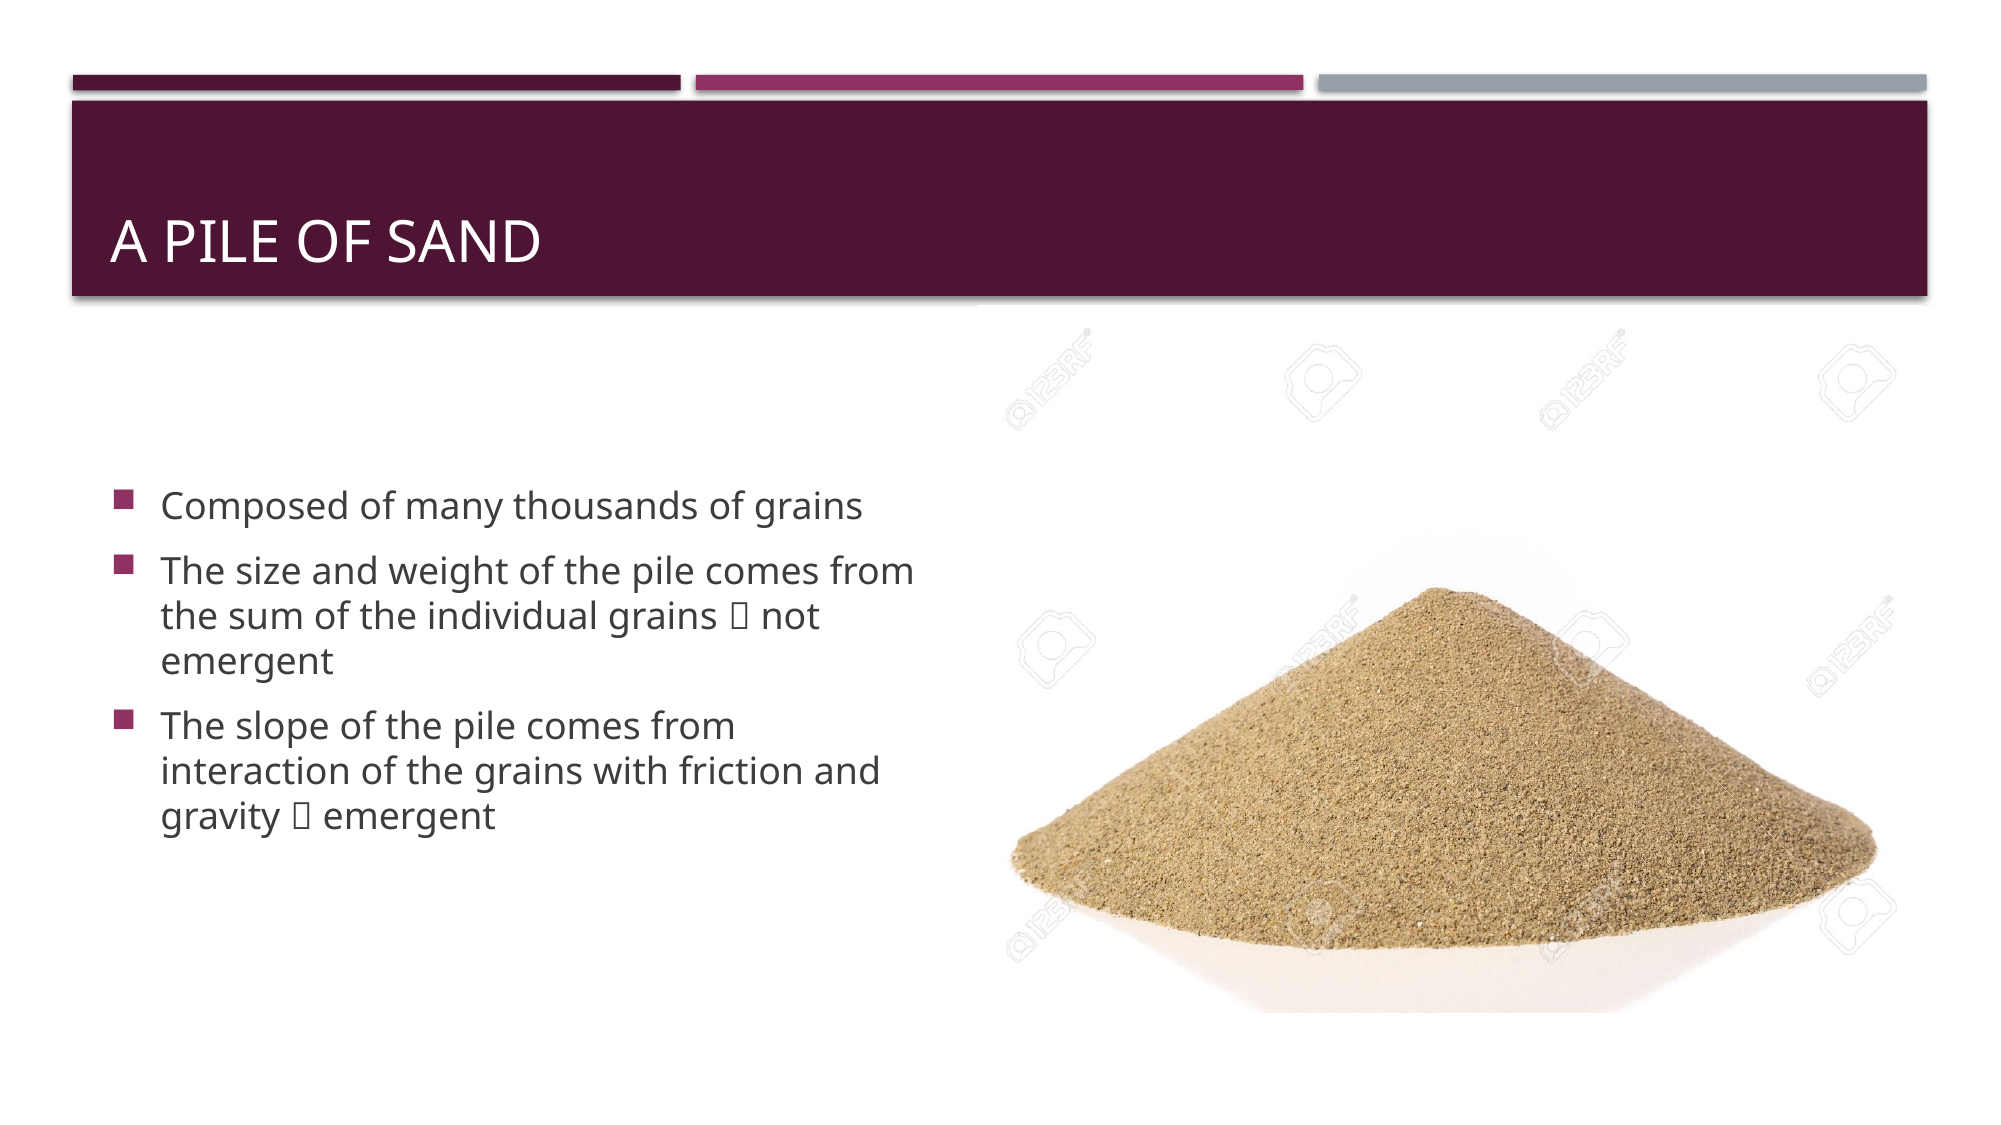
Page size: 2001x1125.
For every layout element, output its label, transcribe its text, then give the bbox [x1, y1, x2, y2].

title A pile of sand [95, 115, 1905, 282]
picture [978, 304, 1923, 1014]
list Composed of many thousands of grains The size and weight of the pile comes from the sum of the individual grains  not emergent The slope of the pile comes from interaction of the grains with friction and gravity  emergent [95, 357, 938, 962]
